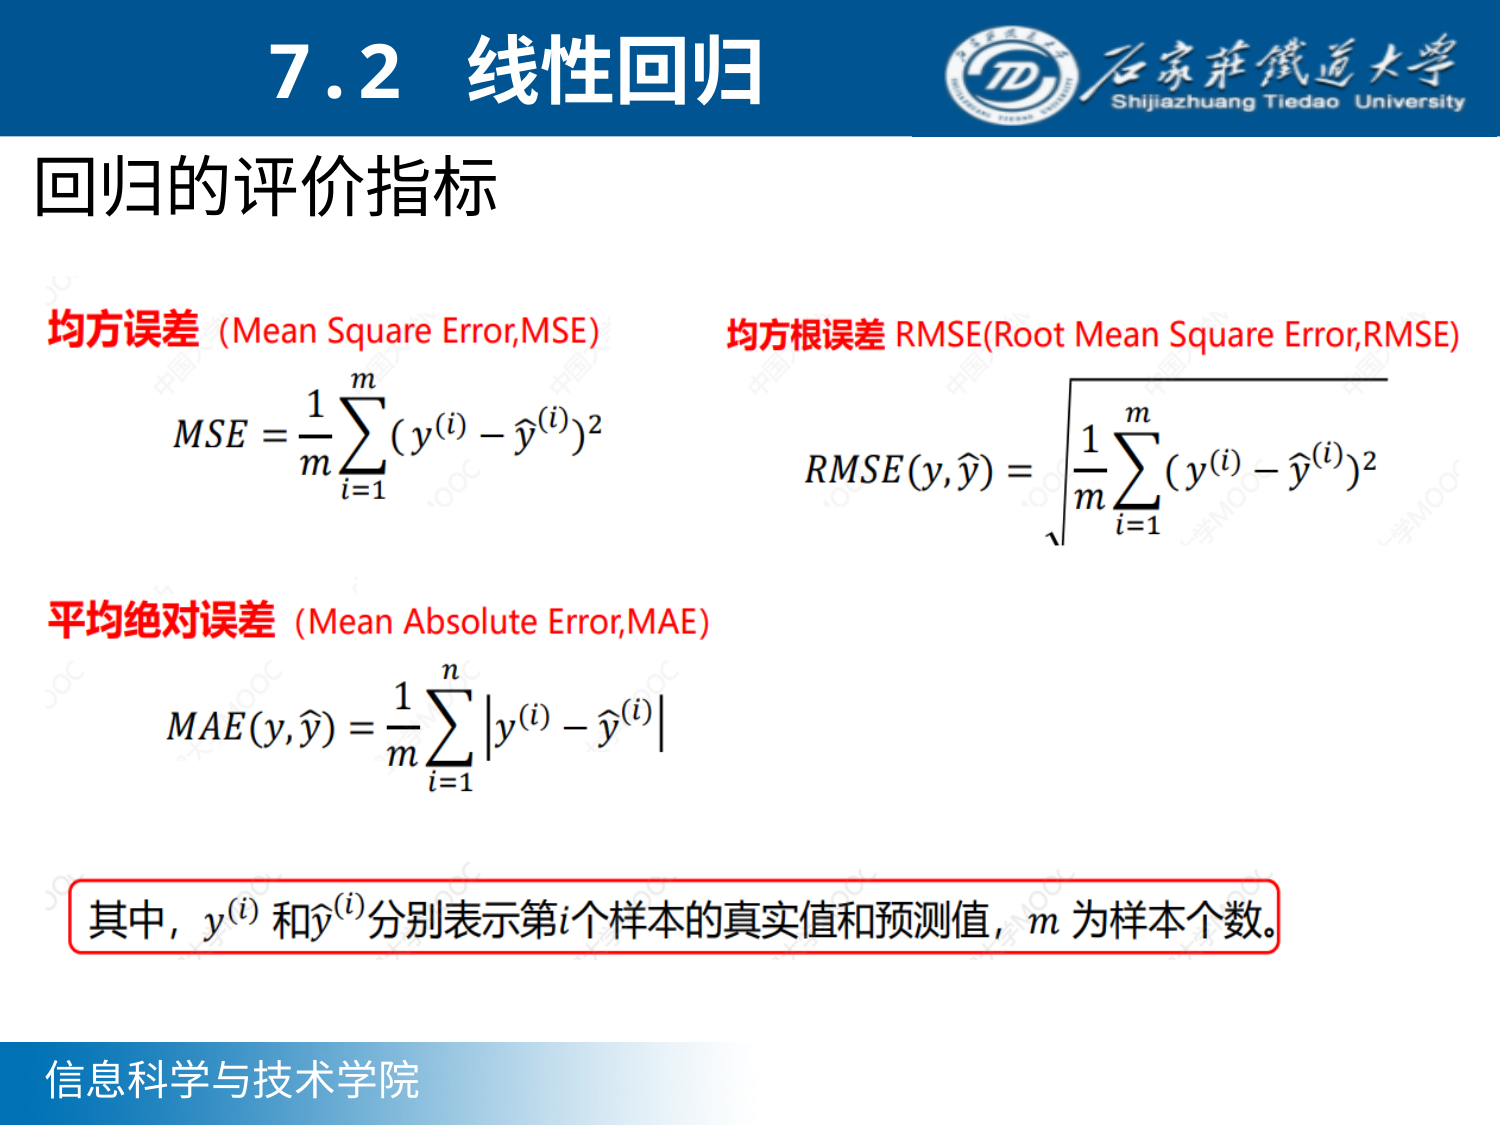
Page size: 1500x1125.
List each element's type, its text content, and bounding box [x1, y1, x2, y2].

picture [1034, 0, 1497, 137]
picture [0, 1042, 1500, 1125]
text_box 回归的评价指标 [17, 137, 1349, 392]
picture [41, 276, 1459, 960]
title 7.2 线性回归 [0, 0, 1034, 138]
